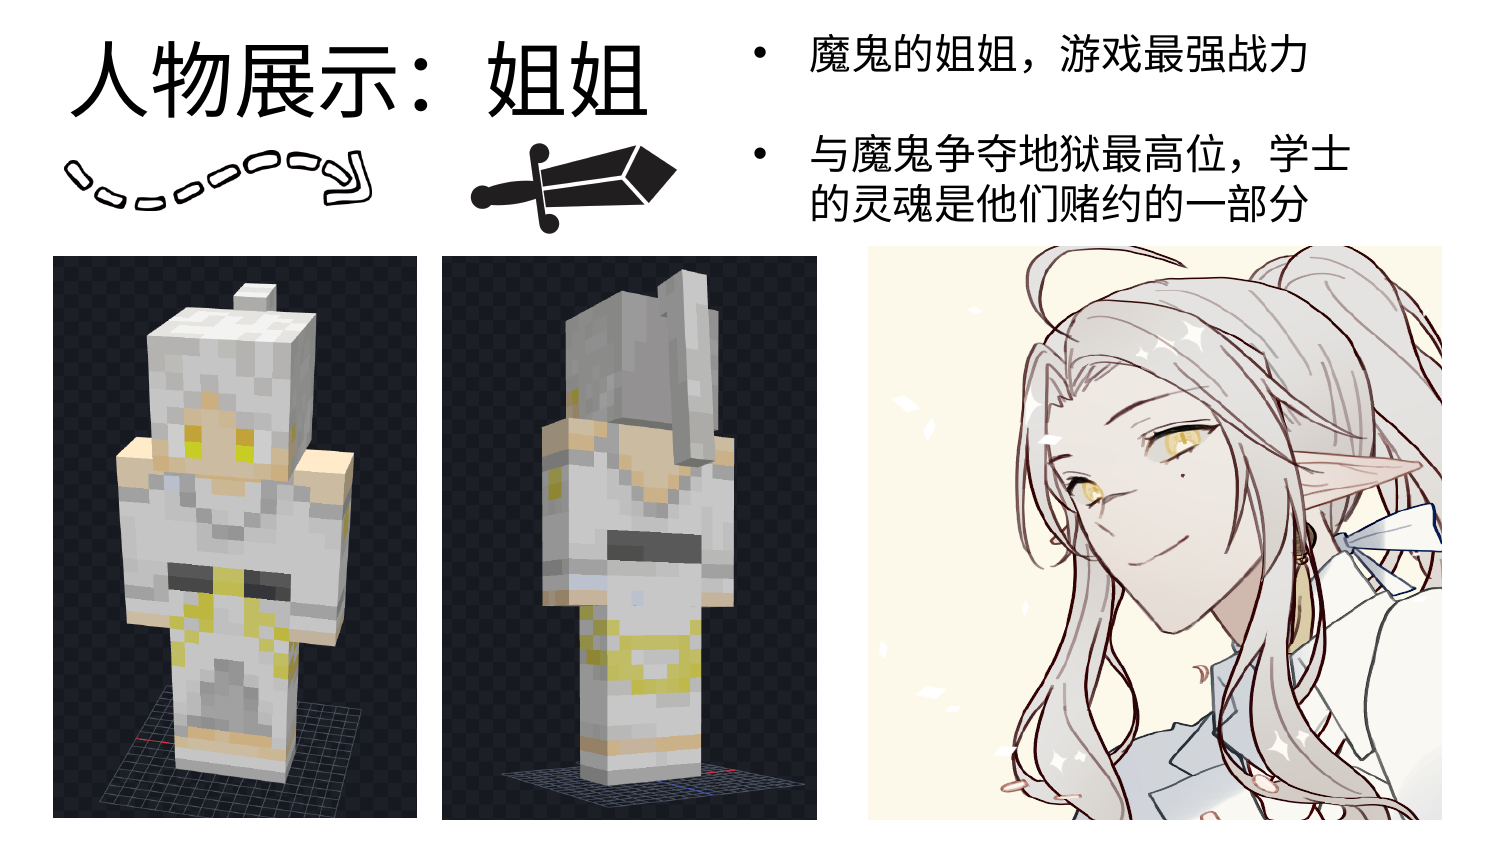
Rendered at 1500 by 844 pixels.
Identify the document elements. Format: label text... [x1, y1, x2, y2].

picture [442, 80, 817, 821]
text_box 魔鬼的姐姐，游戏最强战力 与魔鬼争夺地狱最高位，学士的灵魂是他们赌约的一部分 [738, 20, 1376, 236]
picture [64, 149, 373, 212]
picture [867, 246, 1442, 821]
picture [52, 256, 418, 819]
text_box 人物展示：姐姐 [53, 20, 738, 136]
